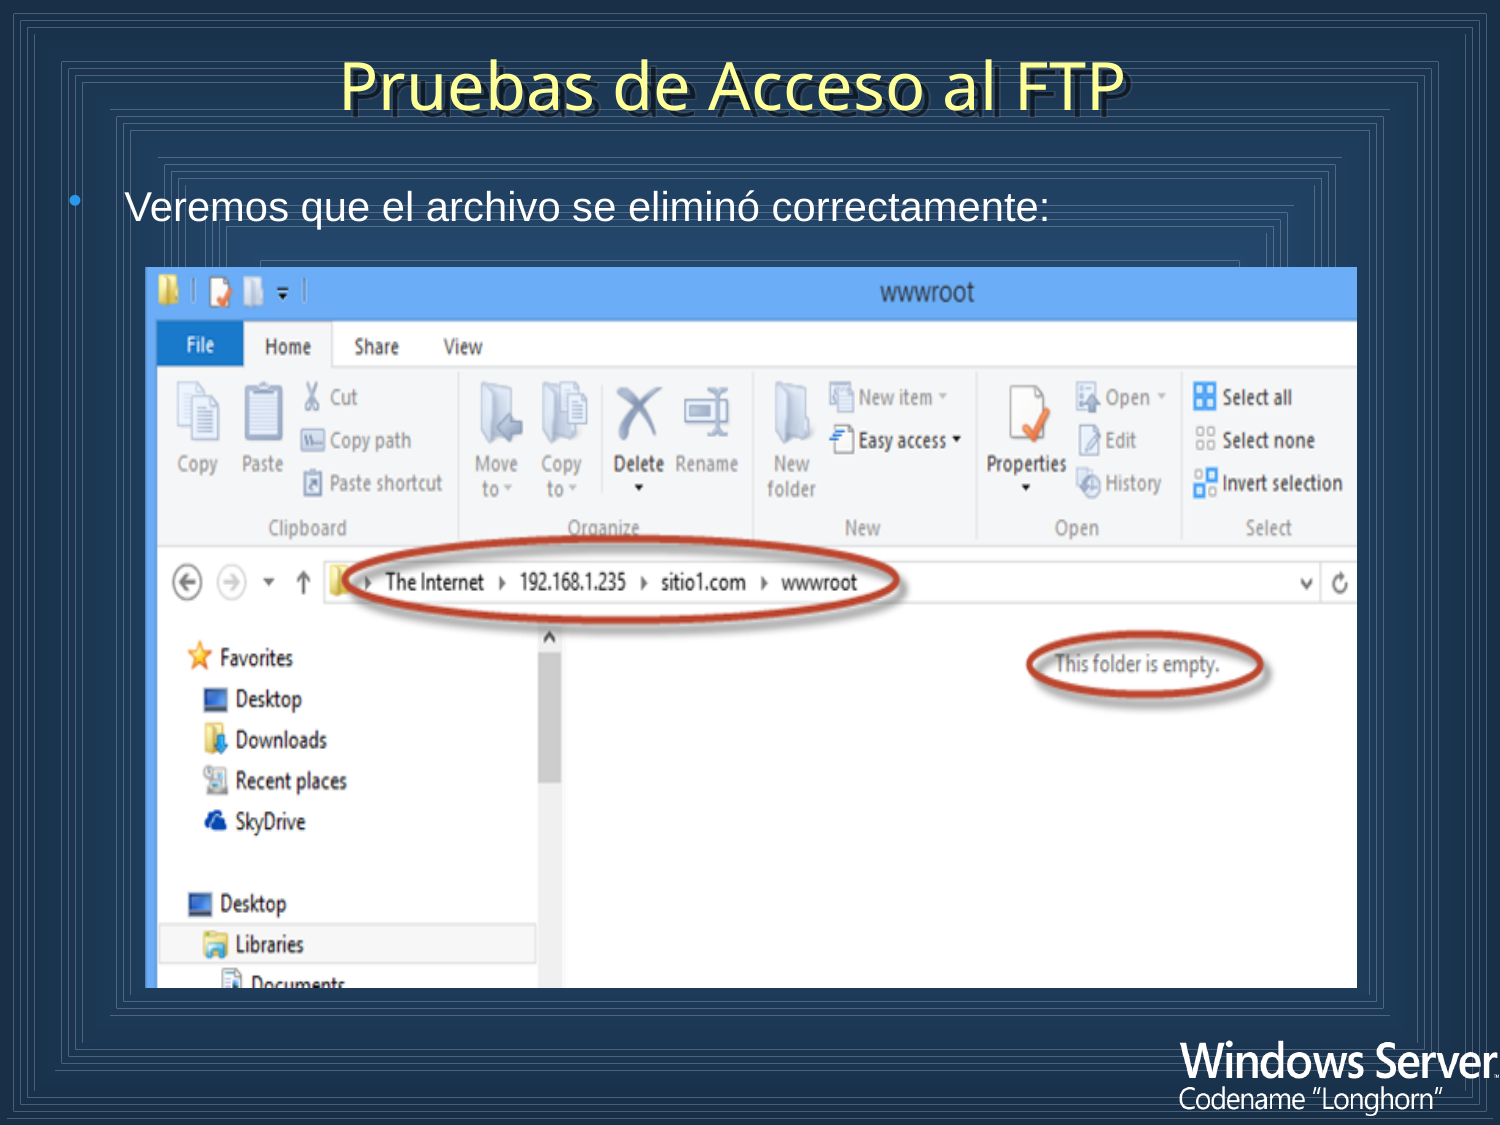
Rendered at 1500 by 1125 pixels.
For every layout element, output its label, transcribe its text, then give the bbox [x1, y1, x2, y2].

title Pruebas de Acceso al FTP [41, 18, 1426, 150]
picture [145, 267, 1357, 988]
text_box Veremos que el archivo se eliminó correctamente: [53, 172, 1449, 681]
